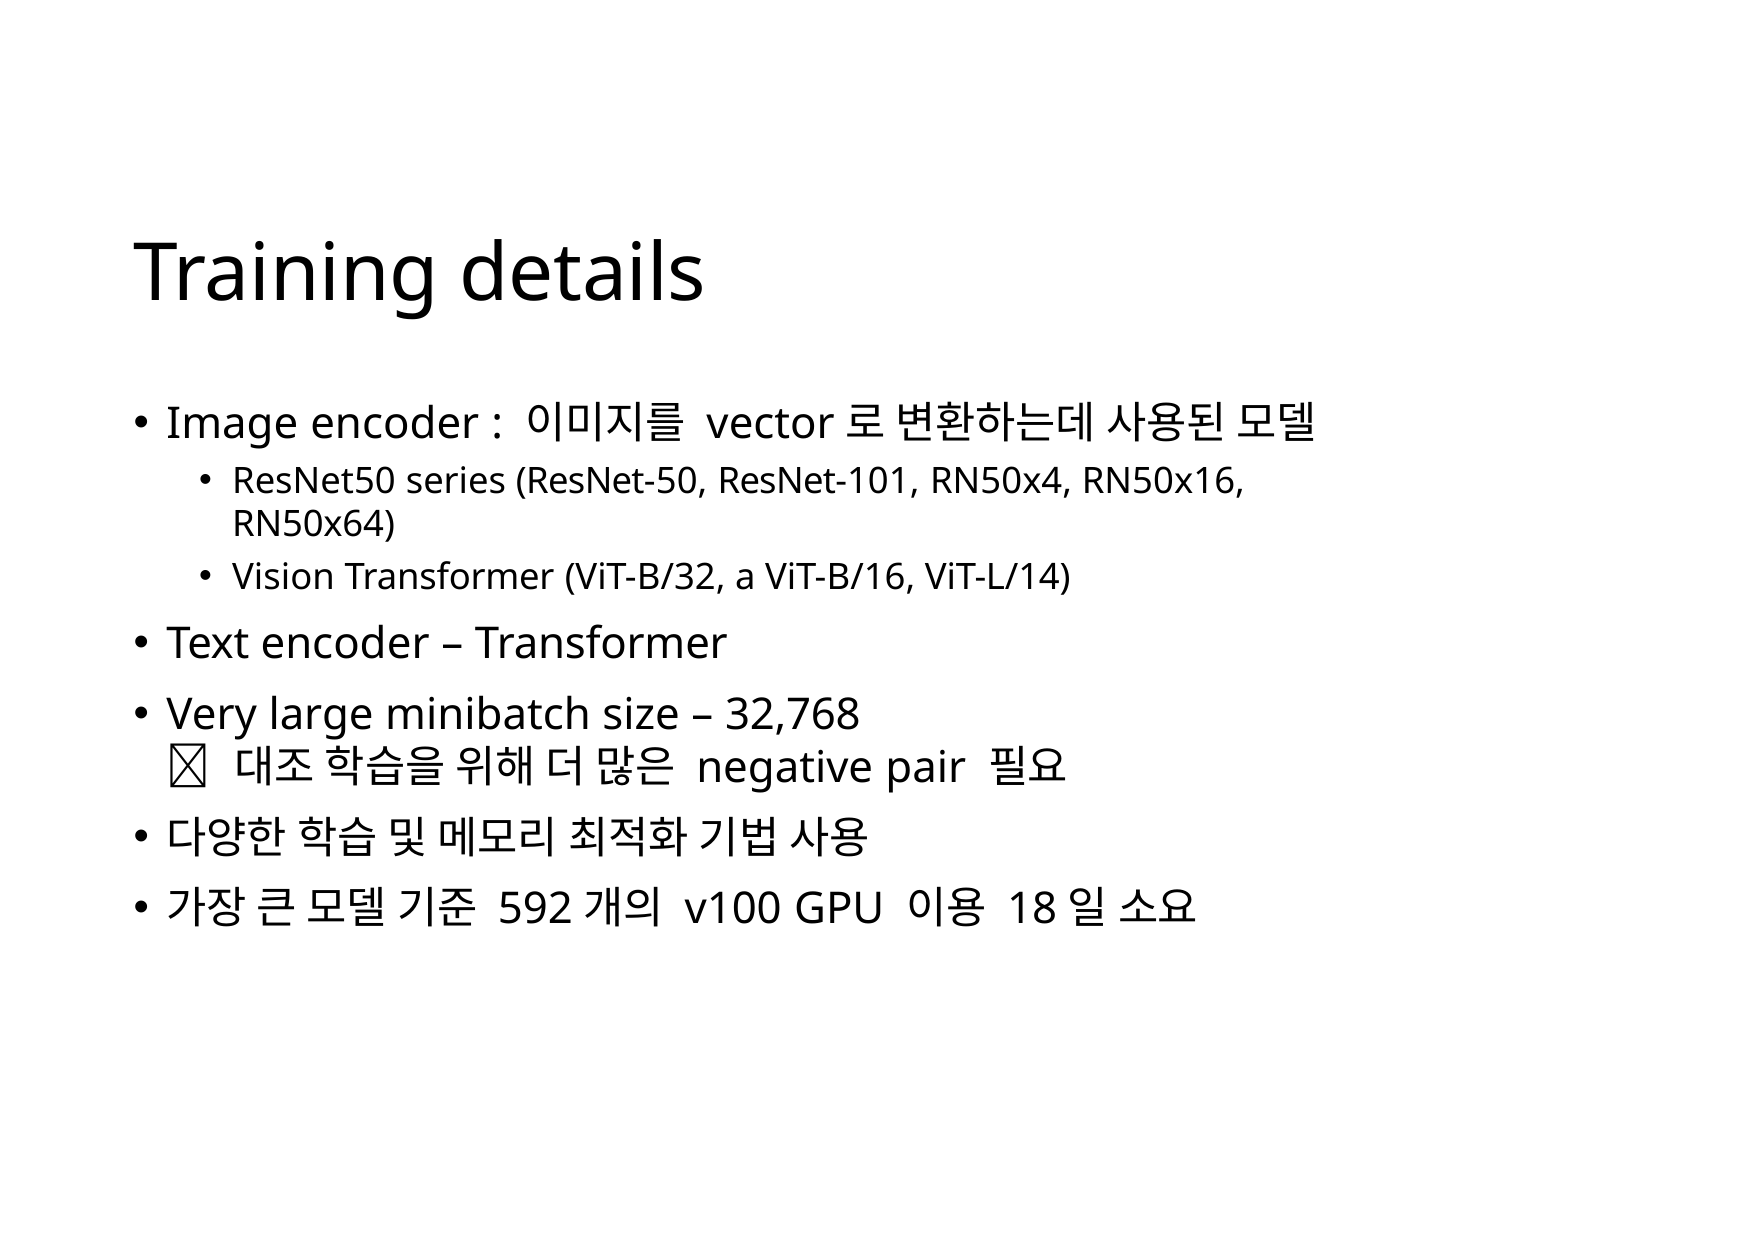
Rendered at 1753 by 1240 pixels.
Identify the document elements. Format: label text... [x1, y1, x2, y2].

title Training details [51, 173, 1666, 427]
text_box Image encoder : 이미지를 vector로 변환하는데 사용된 모델 ResNet50 series (ResNet-50, ResNet-101, RN50x4, RN50x16, RN50x64) Vision Transformer (ViT-B/32, a ViT-B/16, ViT-L/14) Text encoder – Transformer Very large minibatch size – 32,768  대조 학습을 위해 더 많은 negative pair 필요 다양한 학습 및 메모리 최적화 기법 사용 가장 큰 모델 기준 592개의 v100 GPU 이용 18일 소요 [131, 381, 1397, 933]
